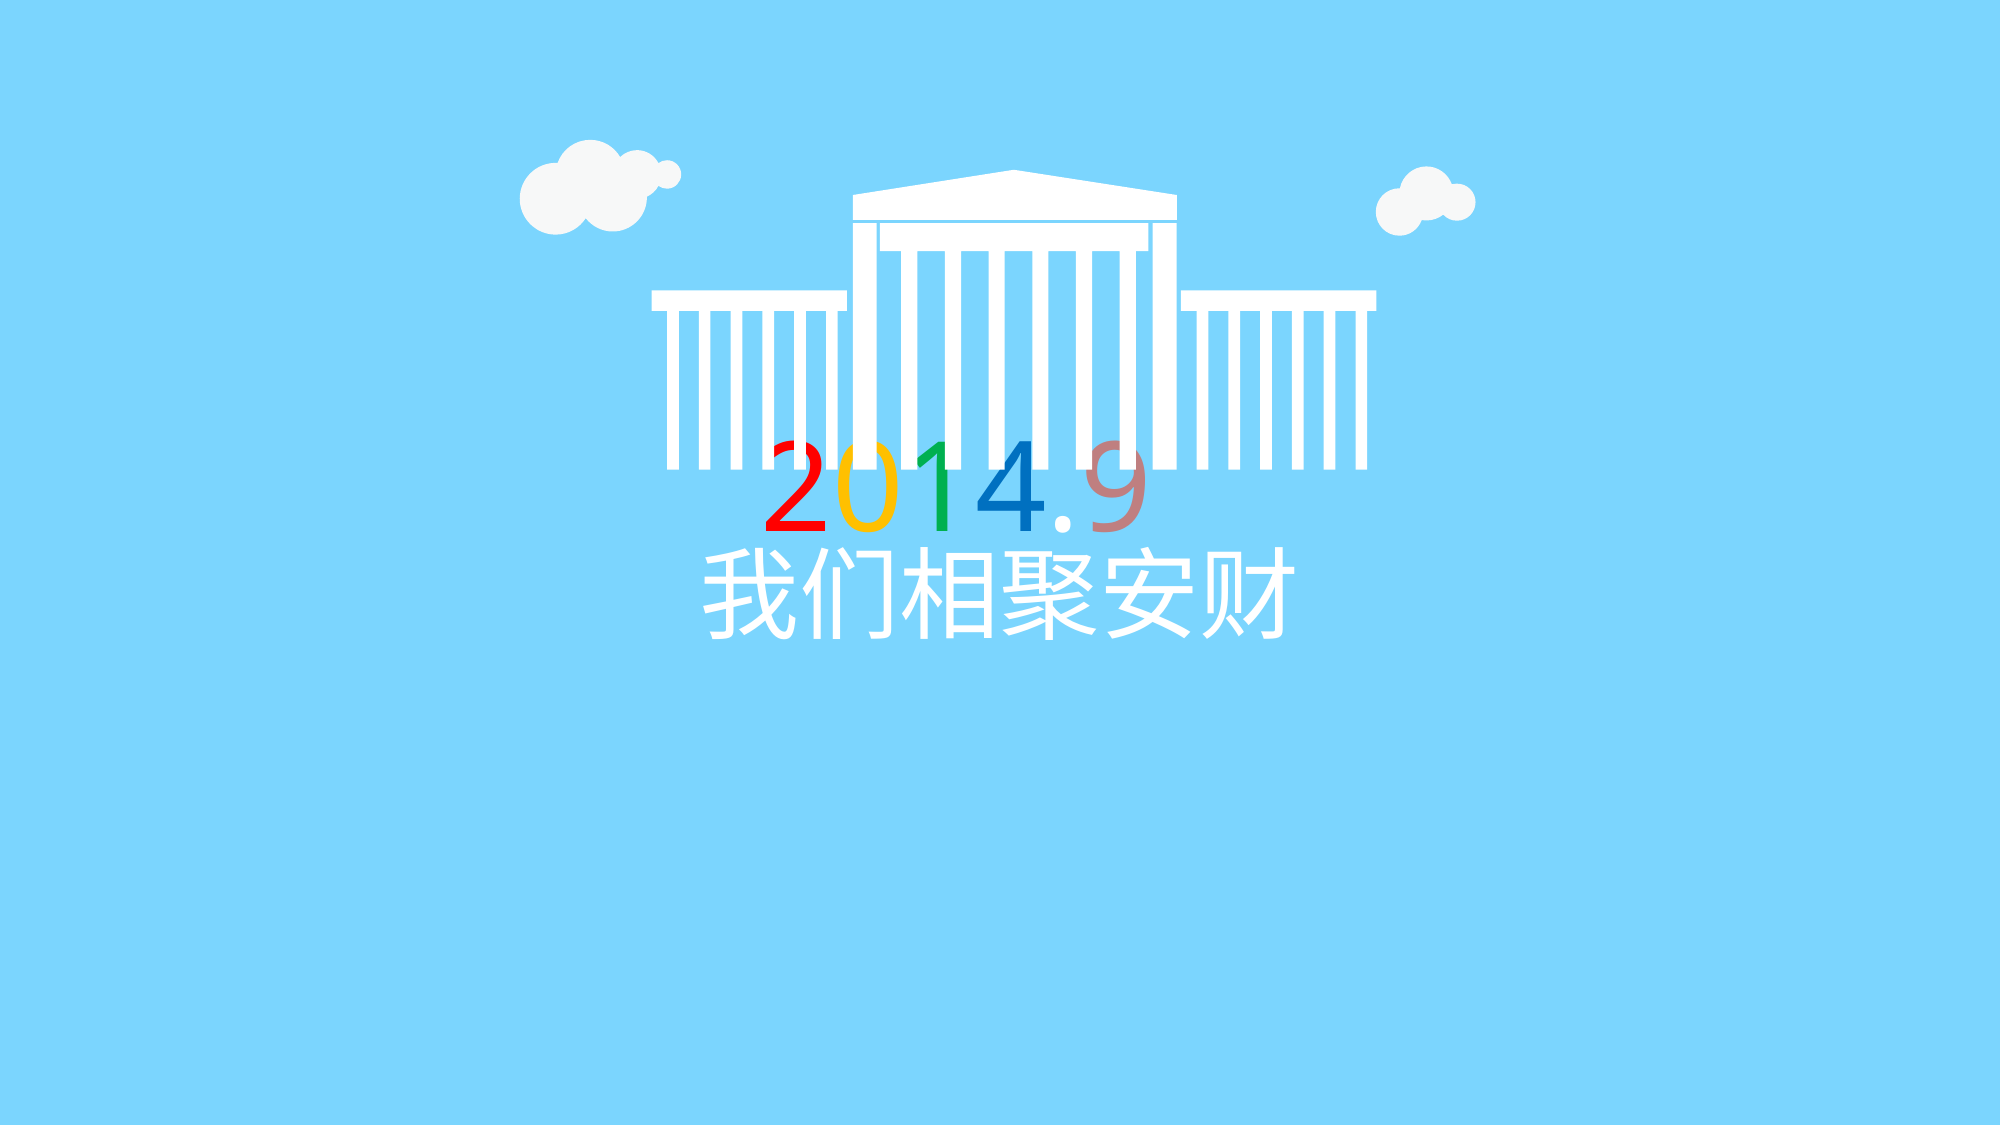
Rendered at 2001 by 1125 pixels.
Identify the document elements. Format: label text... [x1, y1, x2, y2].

text_box [519, 139, 681, 235]
text_box 我们相聚安财 [685, 523, 1315, 659]
text_box [1377, 166, 1476, 236]
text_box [651, 169, 1377, 470]
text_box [722, 398, 2000, 648]
